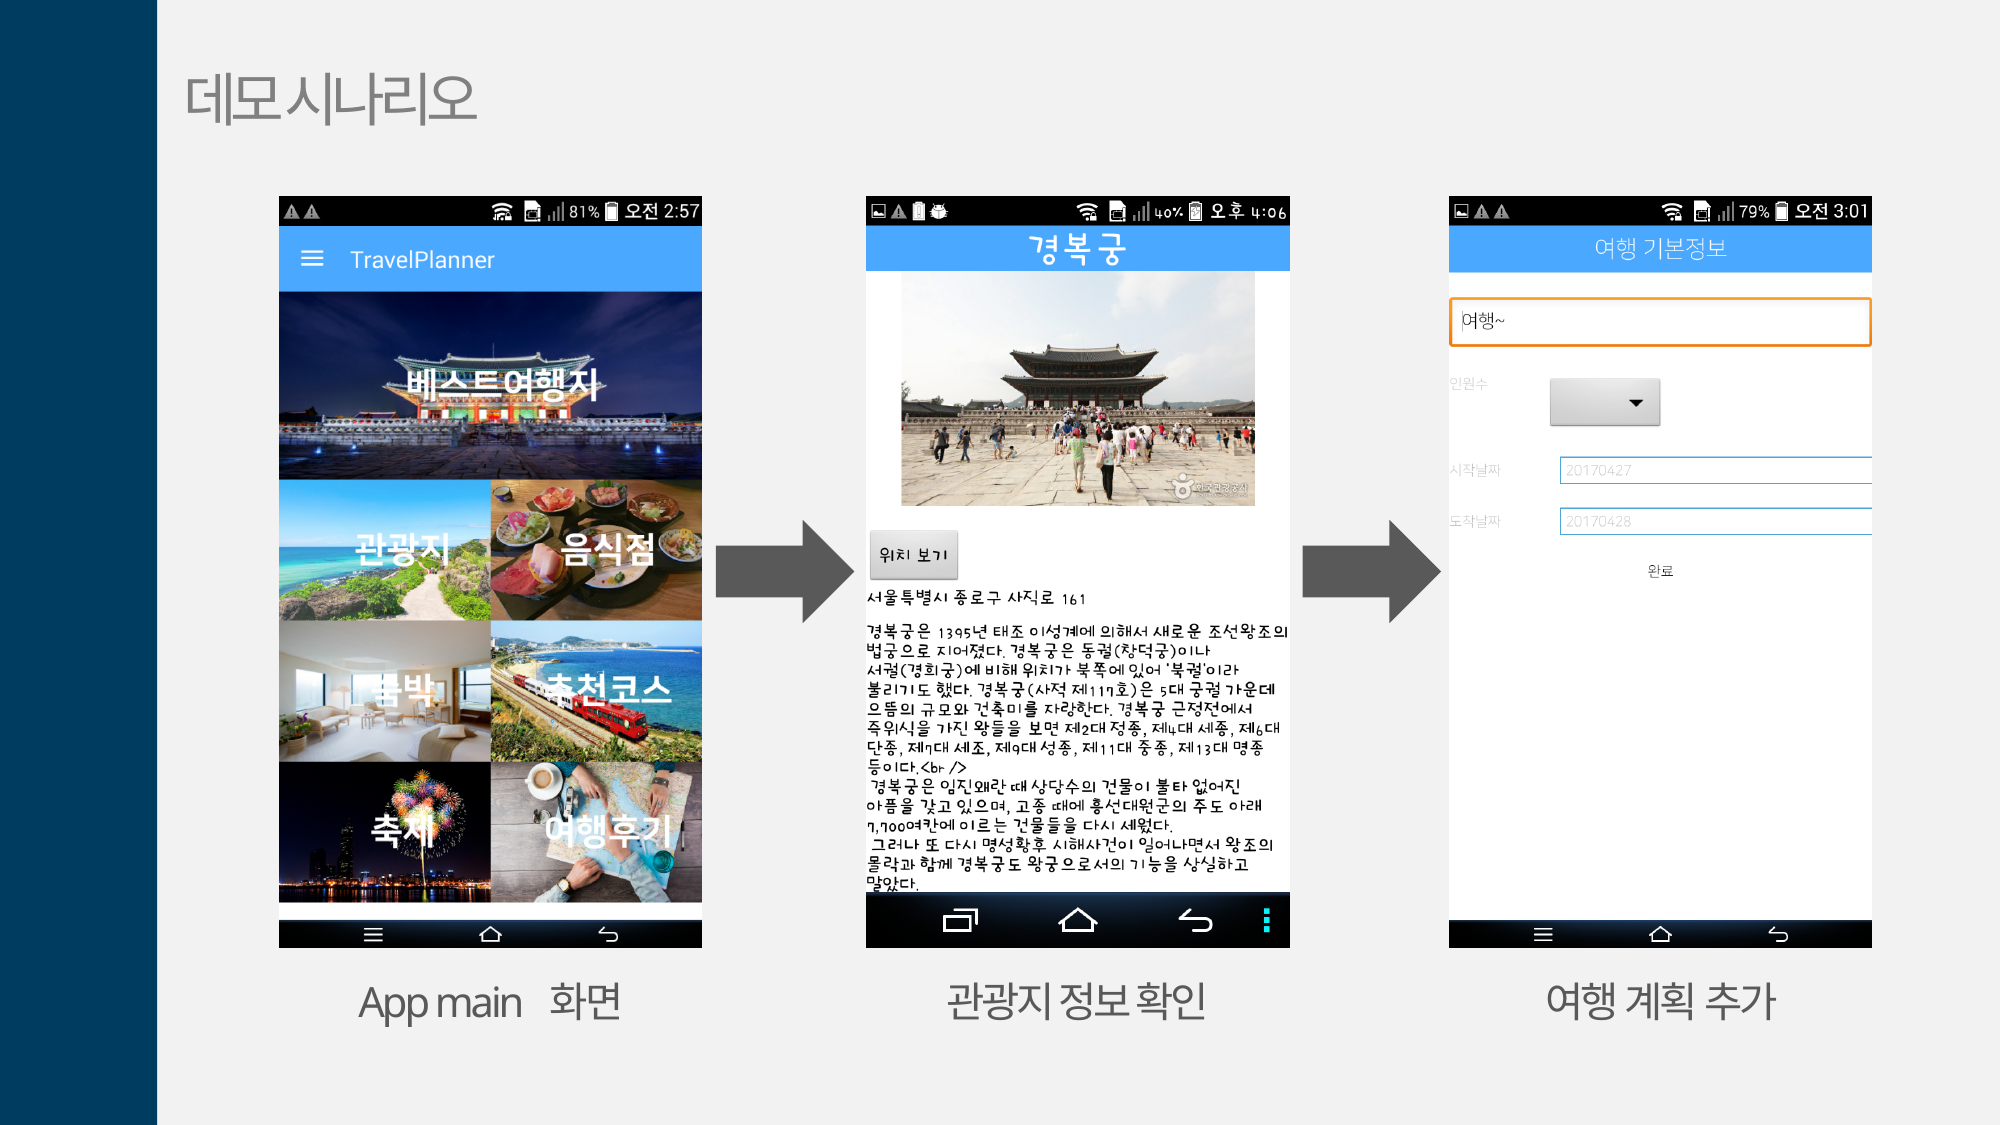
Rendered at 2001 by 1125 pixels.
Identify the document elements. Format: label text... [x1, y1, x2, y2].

text_box 관광지 정보 확인 [908, 967, 1248, 1033]
picture [279, 196, 702, 948]
text_box [1301, 517, 1443, 626]
picture [866, 196, 1290, 948]
text_box [714, 517, 856, 626]
text_box [0, 0, 158, 1125]
text_box 여행 계획 추가 [1475, 967, 1848, 1033]
text_box App main 화면 [321, 967, 661, 1033]
text_box 데모 시나리오 [168, 55, 496, 141]
picture [1449, 196, 1872, 948]
